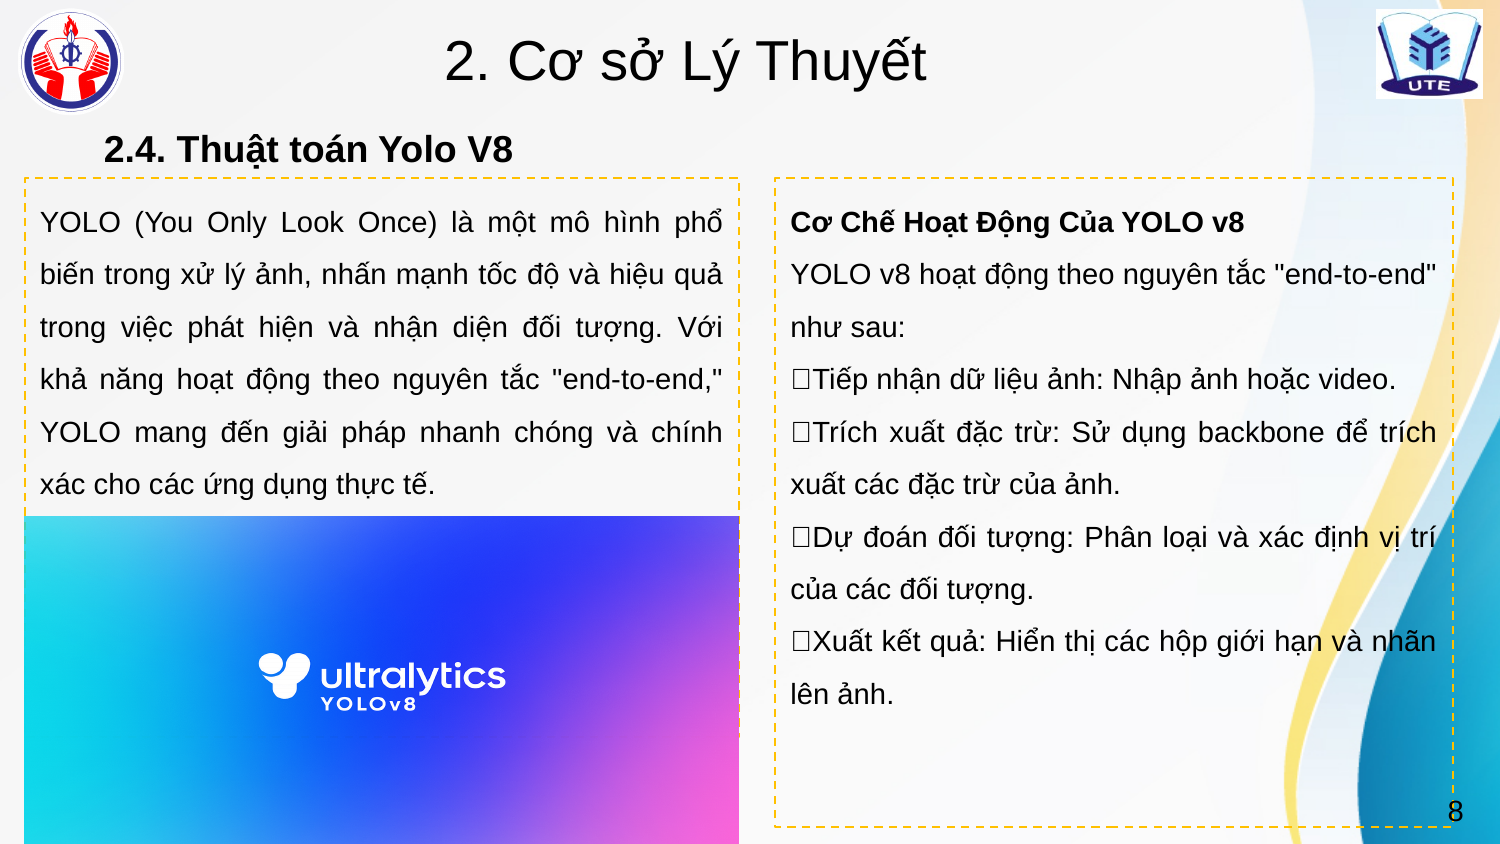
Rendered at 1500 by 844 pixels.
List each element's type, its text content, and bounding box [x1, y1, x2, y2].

text_box YOLO (You Only Look Once) là một mô hình phổ biến trong xử lý ảnh, nhấn mạnh tốc độ và hiệu quả trong việc phát hiện và nhận diện đối tượng. Với khả năng hoạt động theo nguyên tắc "end-to-end," YOLO mang đến giải pháp nhanh chóng và chính xác cho các ứng dụng thực tế. [24, 178, 739, 516]
picture [0, 0, 1500, 844]
text_box Cơ Chế Hoạt Động Của YOLO v8 YOLO v8 hoạt động theo nguyên tắc "end-to-end" như sau: Tiếp nhận dữ liệu ảnh: Nhập ảnh hoặc video. Trích xuất đặc trừ: Sử dụng backbone để trích xuất các đặc trừ của ảnh. Dự đoán đối tượng: Phân loại và xác định vị trí của các đối tượng. Xuất kết quả: Hiển thị các hộp giới hạn và nhãn lên ảnh. [775, 178, 1453, 828]
text_box [1432, 784, 1486, 835]
text_box 2.4. Thuật toán Yolo V8 [78, 95, 599, 178]
title 2. Cơ sở Lý Thuyết [429, 15, 1114, 101]
